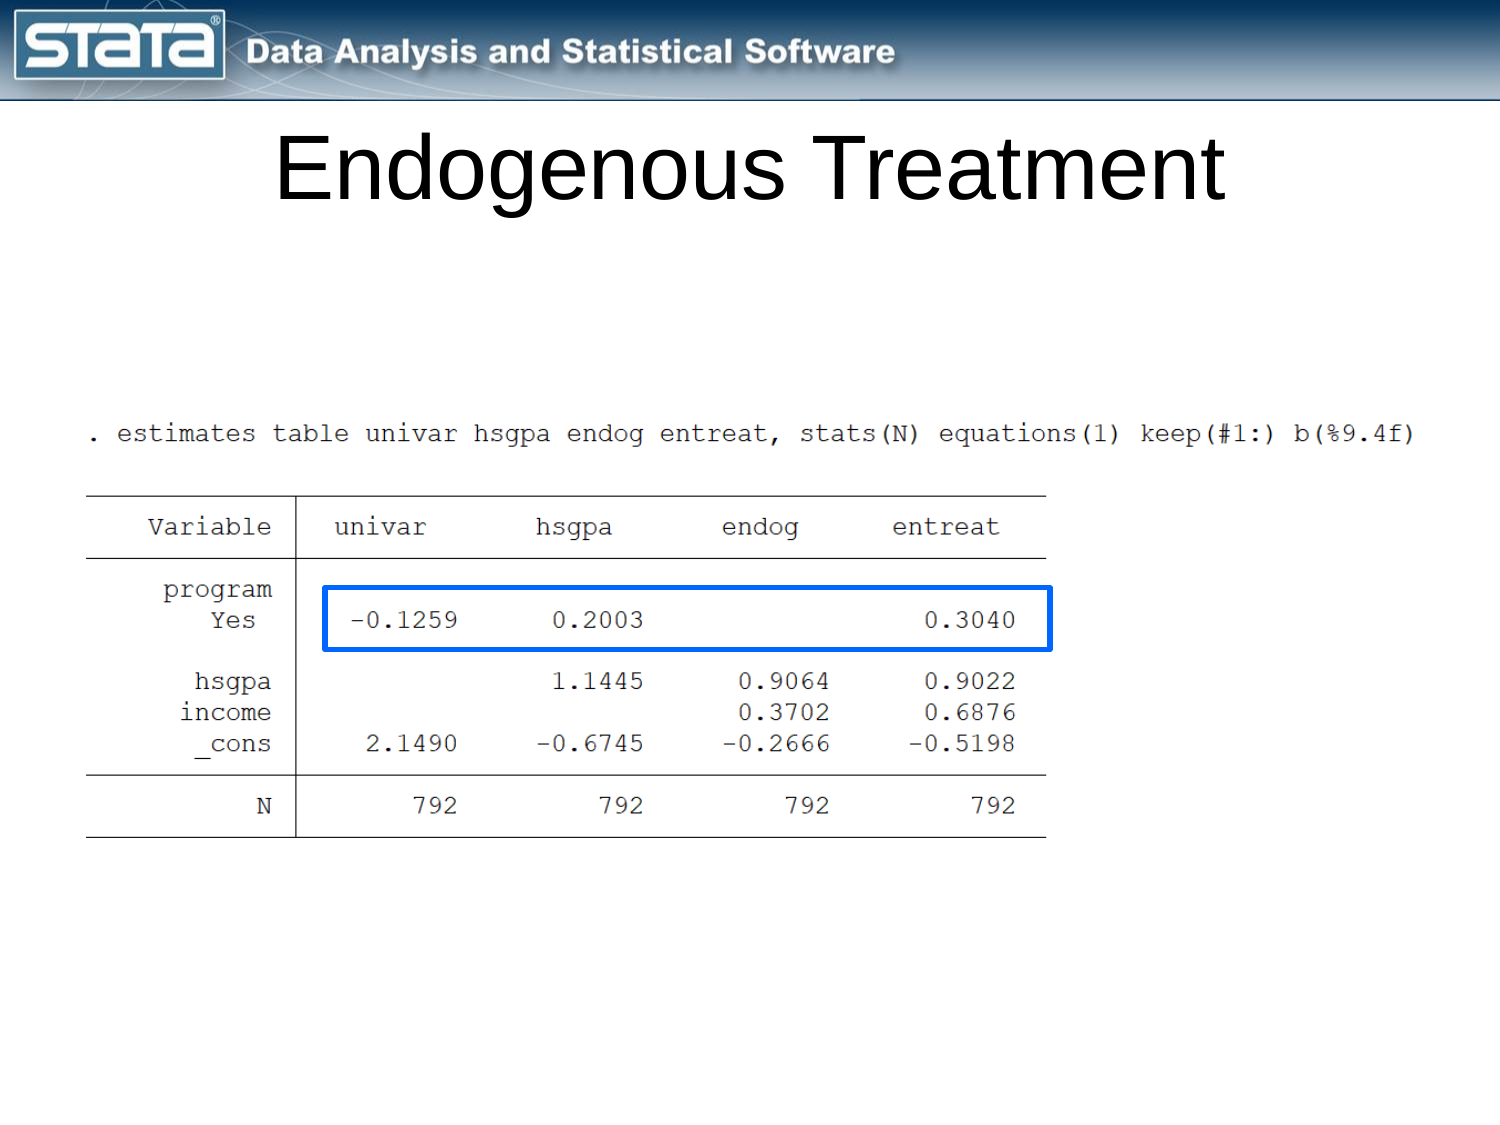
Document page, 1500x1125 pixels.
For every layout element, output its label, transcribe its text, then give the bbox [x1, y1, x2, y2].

title Endogenous Treatment [0, 108, 1500, 225]
picture [0, 0, 1500, 102]
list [74, 419, 1426, 848]
